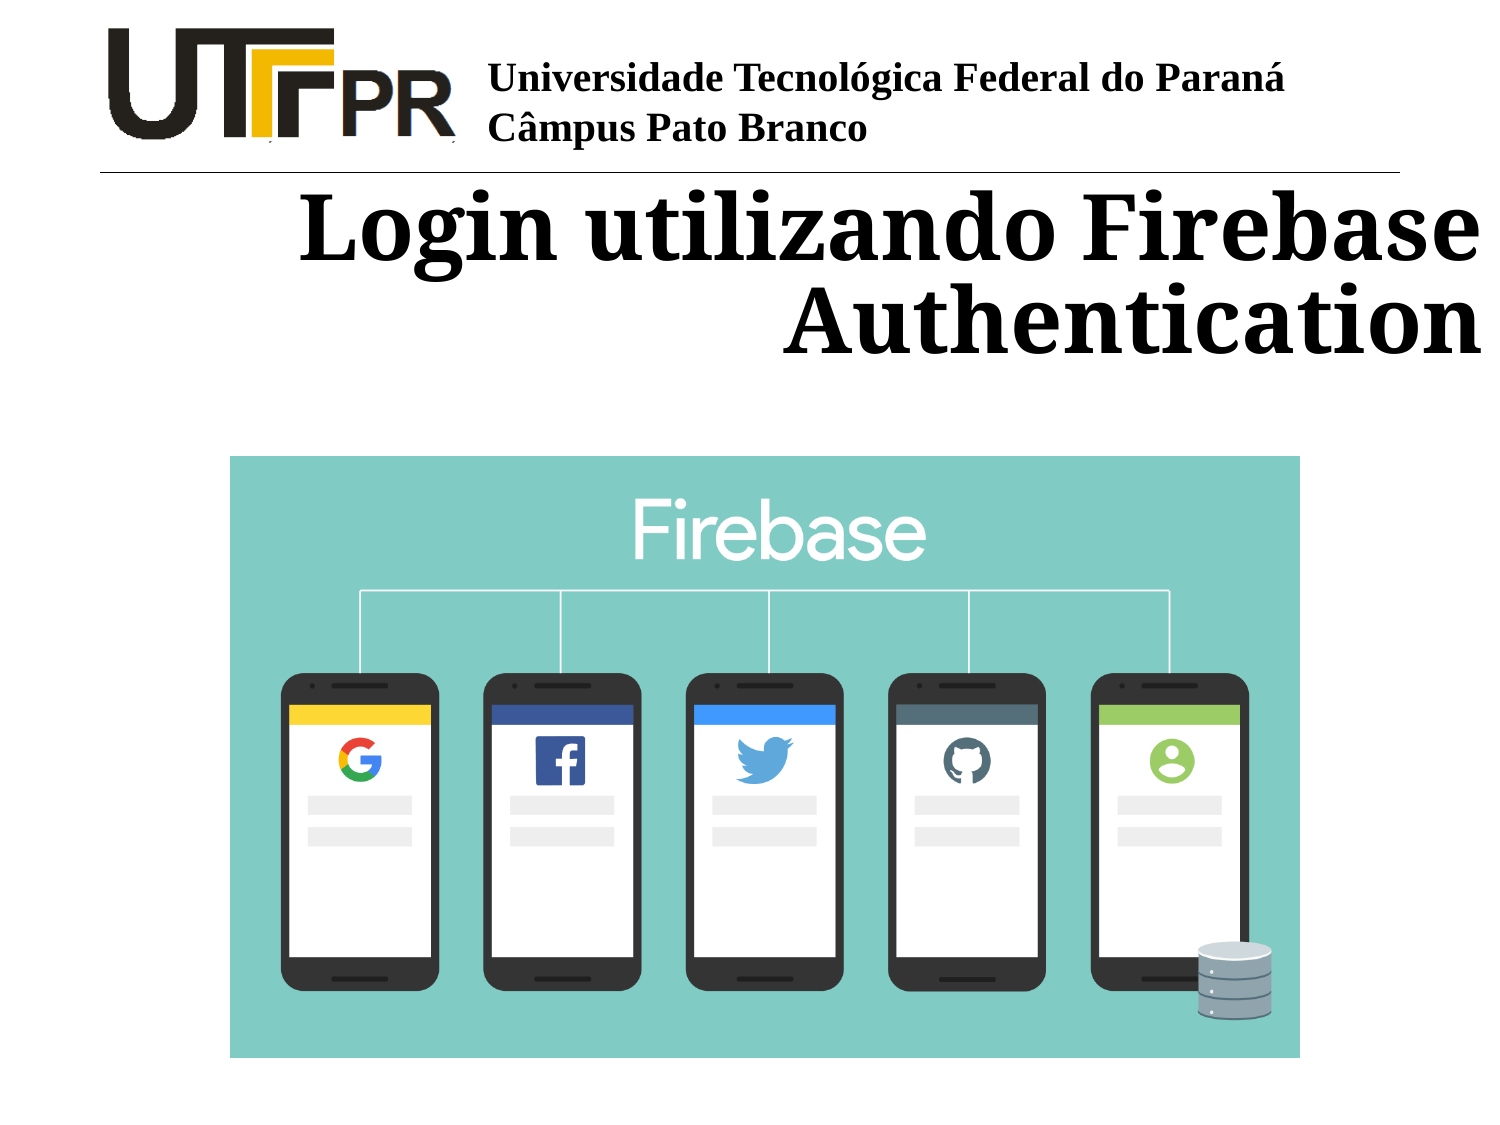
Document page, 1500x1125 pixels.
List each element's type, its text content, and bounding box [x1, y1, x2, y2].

title Login utilizando Firebase Authentication [53, 130, 1500, 427]
picture [229, 455, 1300, 1058]
picture [106, 26, 461, 130]
